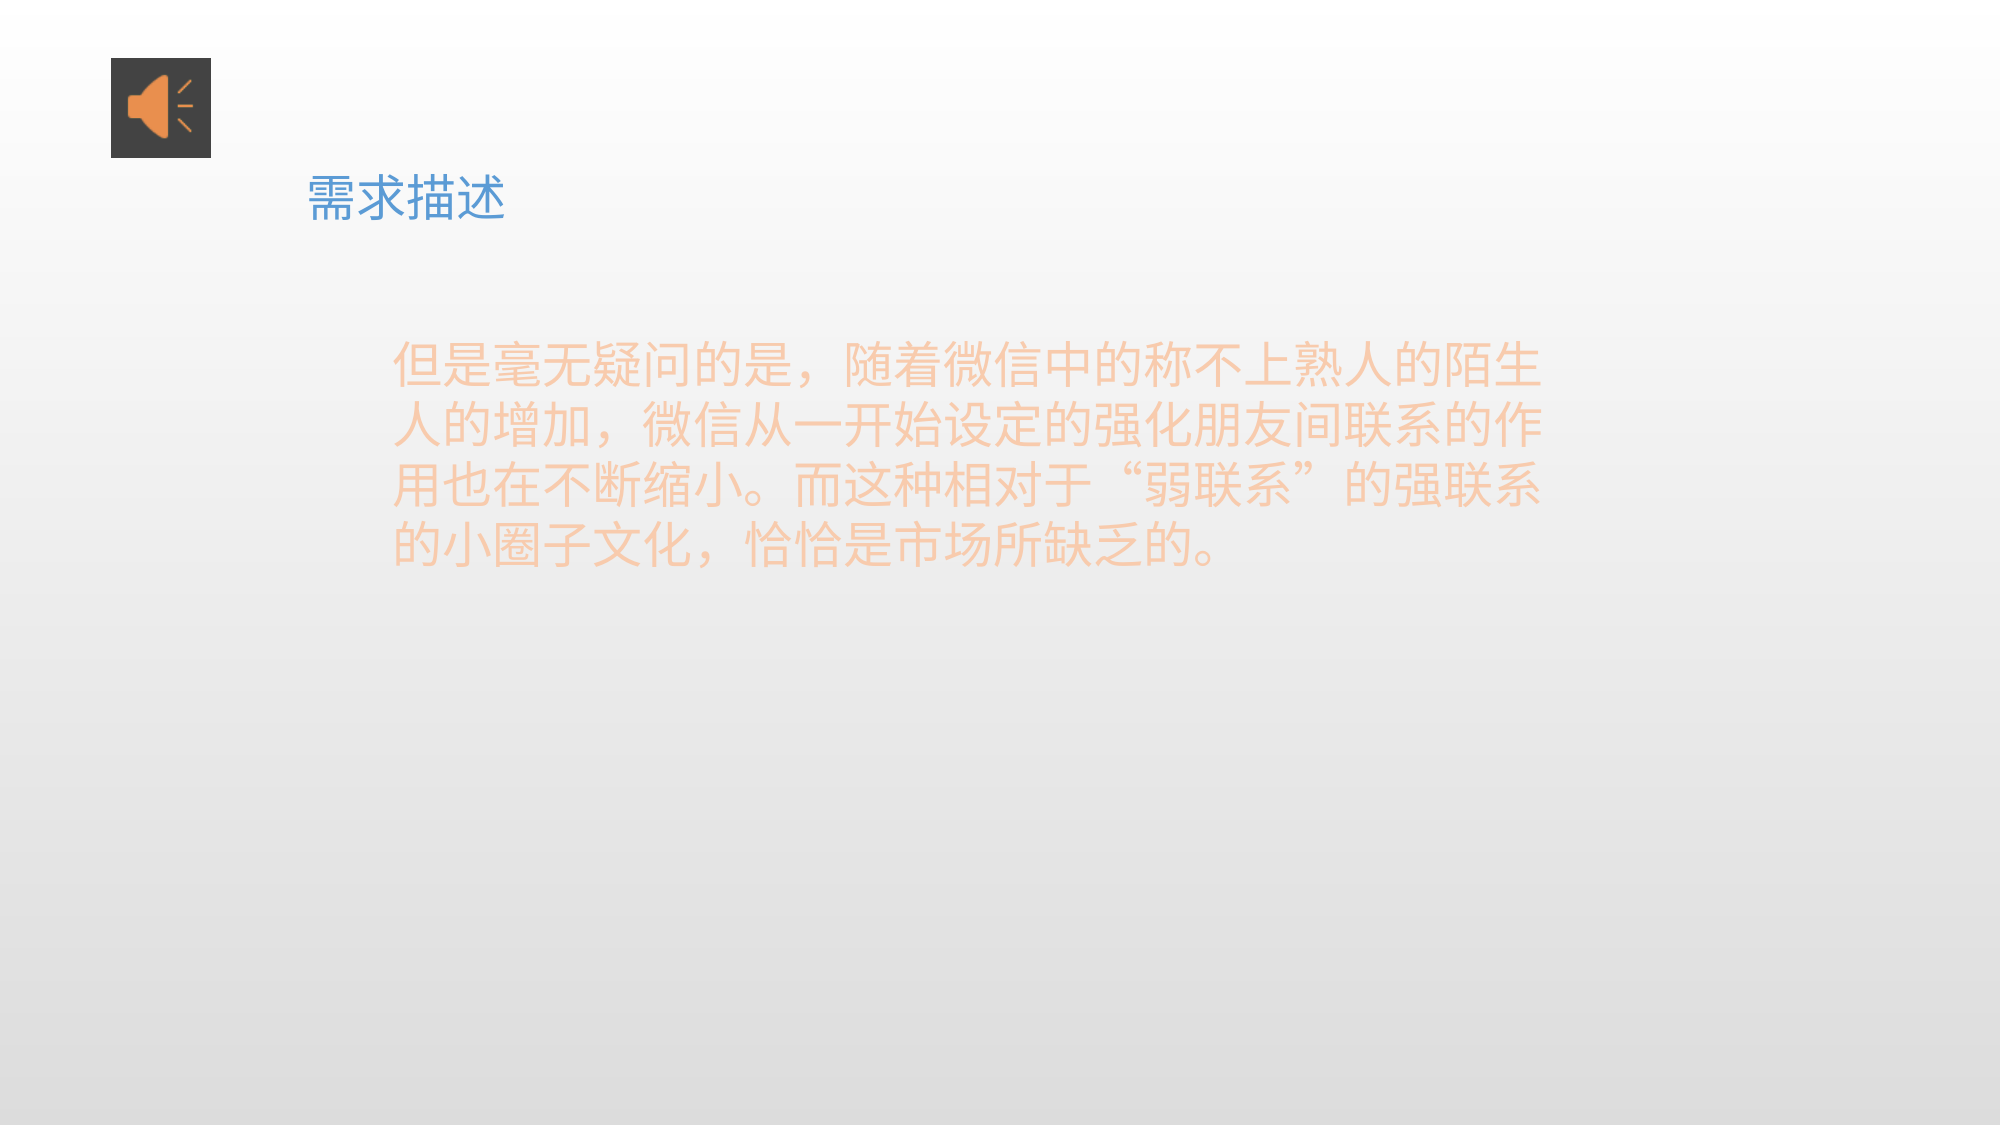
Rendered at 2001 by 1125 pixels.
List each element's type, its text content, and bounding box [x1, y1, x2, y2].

picture [110, 57, 213, 160]
text_box 需求描述 [291, 159, 590, 234]
text_box 但是毫无疑问的是，随着微信中的称不上熟人的陌生人的增加，微信从一开始设定的强化朋友间联系的作用也在不断缩小。而这种相对于“弱联系”的强联系的小圈子文化，恰恰是市场所缺乏的。 [378, 326, 1591, 581]
